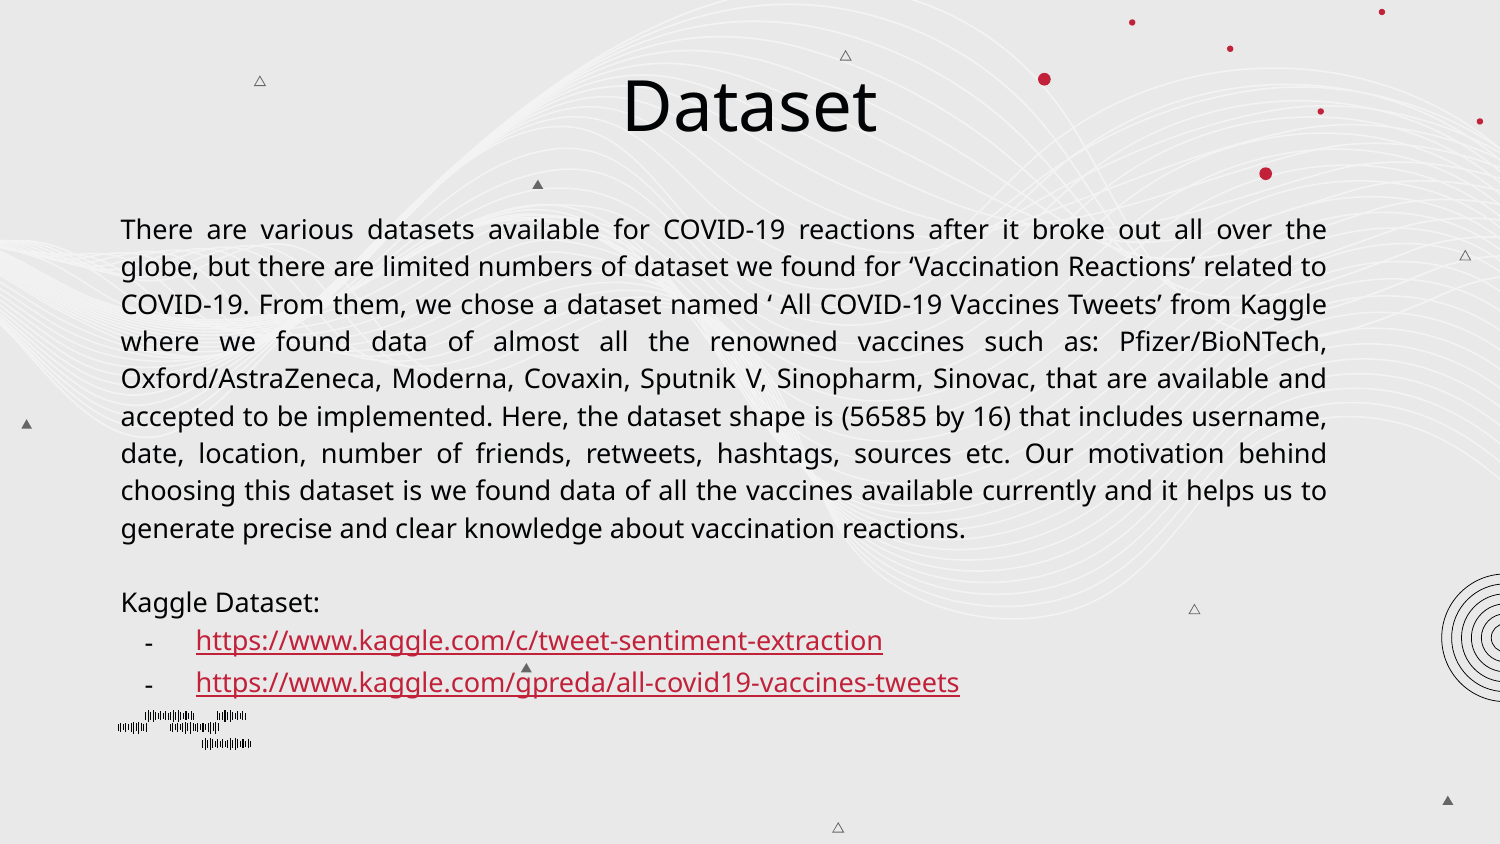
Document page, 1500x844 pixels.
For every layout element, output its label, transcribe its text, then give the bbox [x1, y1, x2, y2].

text_box There are various datasets available for COVID-19 reactions after it broke out all over the globe, but there are limited numbers of dataset we found for ‘Vaccination Reactions’ related to COVID-19. From them, we chose a dataset named ‘ All COVID-19 Vaccines Tweets’ from Kaggle where we found data of almost all the renowned vaccines such as: Pfizer/BioNTech, Oxford/AstraZeneca, Moderna, Covaxin, Sputnik V, Sinopharm, Sinovac, that are available and accepted to be implemented. Here, the dataset shape is (56585 by 16) that includes username, date, location, number of friends, retweets, hashtags, sources etc. Our motivation behind choosing this dataset is we found data of all the vaccines available currently and it helps us to generate precise and clear knowledge about vaccination reactions. Kaggle Dataset: https://www.kaggle.com/c/tweet-sentiment-extraction https://www.kaggle.com/gpreda/all-covid19-vaccines-tweets [105, 192, 1343, 755]
title Dataset [118, 56, 1382, 151]
